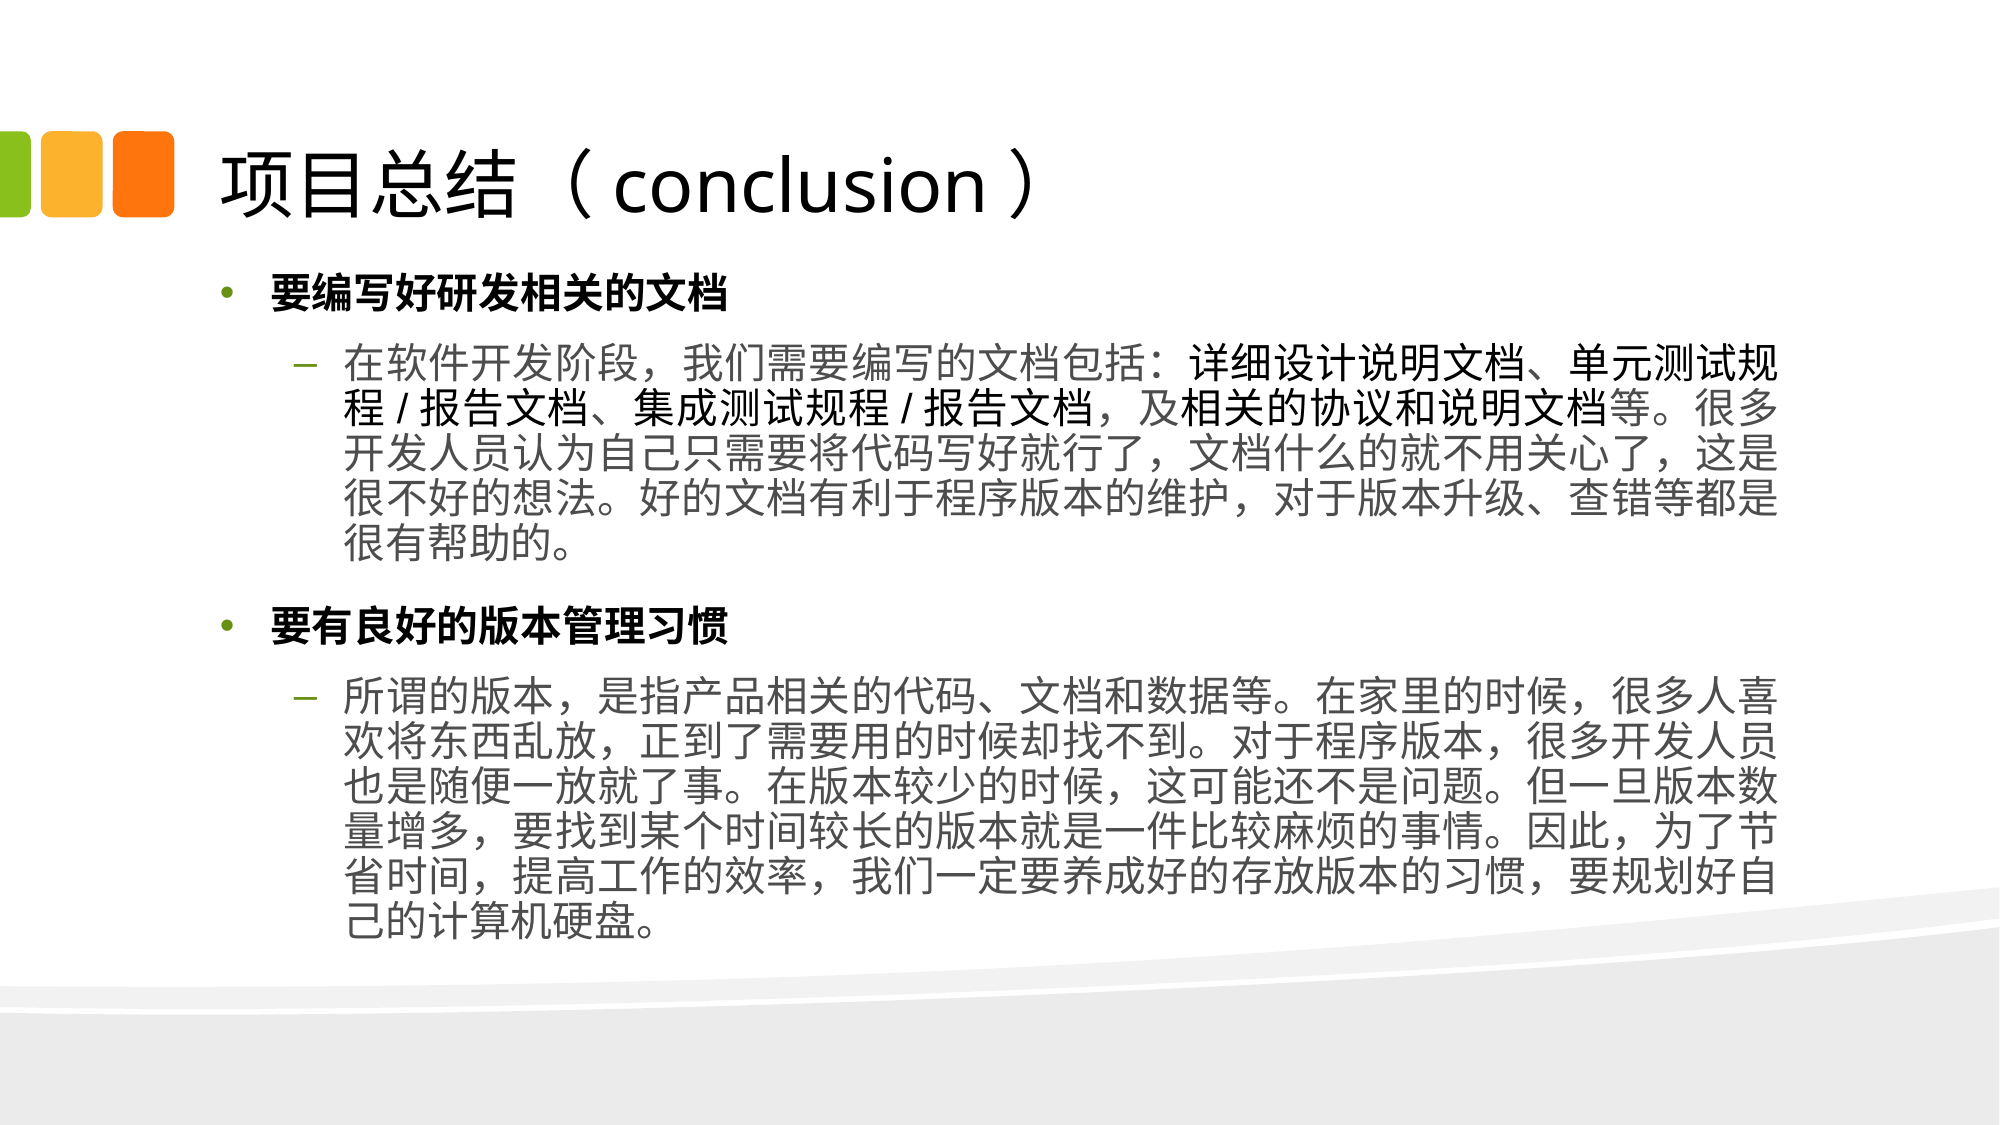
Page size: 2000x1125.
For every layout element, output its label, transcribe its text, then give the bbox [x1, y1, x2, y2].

list 要编写好研发相关的文档 在软件开发阶段，我们需要编写的文档包括：详细设计说明文档、单元测试规程/报告文档、集成测试规程/报告文档，及相关的协议和说明文档等。很多开发人员认为自己只需要将代码写好就行了，文档什么的就不用关心了，这是很不好的想法。好的文档有利于程序版本的维护，对于版本升级、查错等都是很有帮助的。 要有良好的版本管理习惯 所谓的版本，是指产品相关的代码、文档和数据等。在家里的时候，很多人喜欢将东西乱放，正到了需要用的时候却找不到。对于程序版本，很多开发人员也是随便一放就了事。在版本较少的时候，这可能还不是问题。但一旦版本数量增多，要找到某个时间较长的版本就是一件比较麻烦的事情。因此，为了节省时间，提高工作的效率，我们一定要养成好的存放版本的习惯，要规划好自己的计算机硬盘。 [199, 262, 1800, 1013]
title 项目总结（conclusion） [199, 24, 1800, 238]
